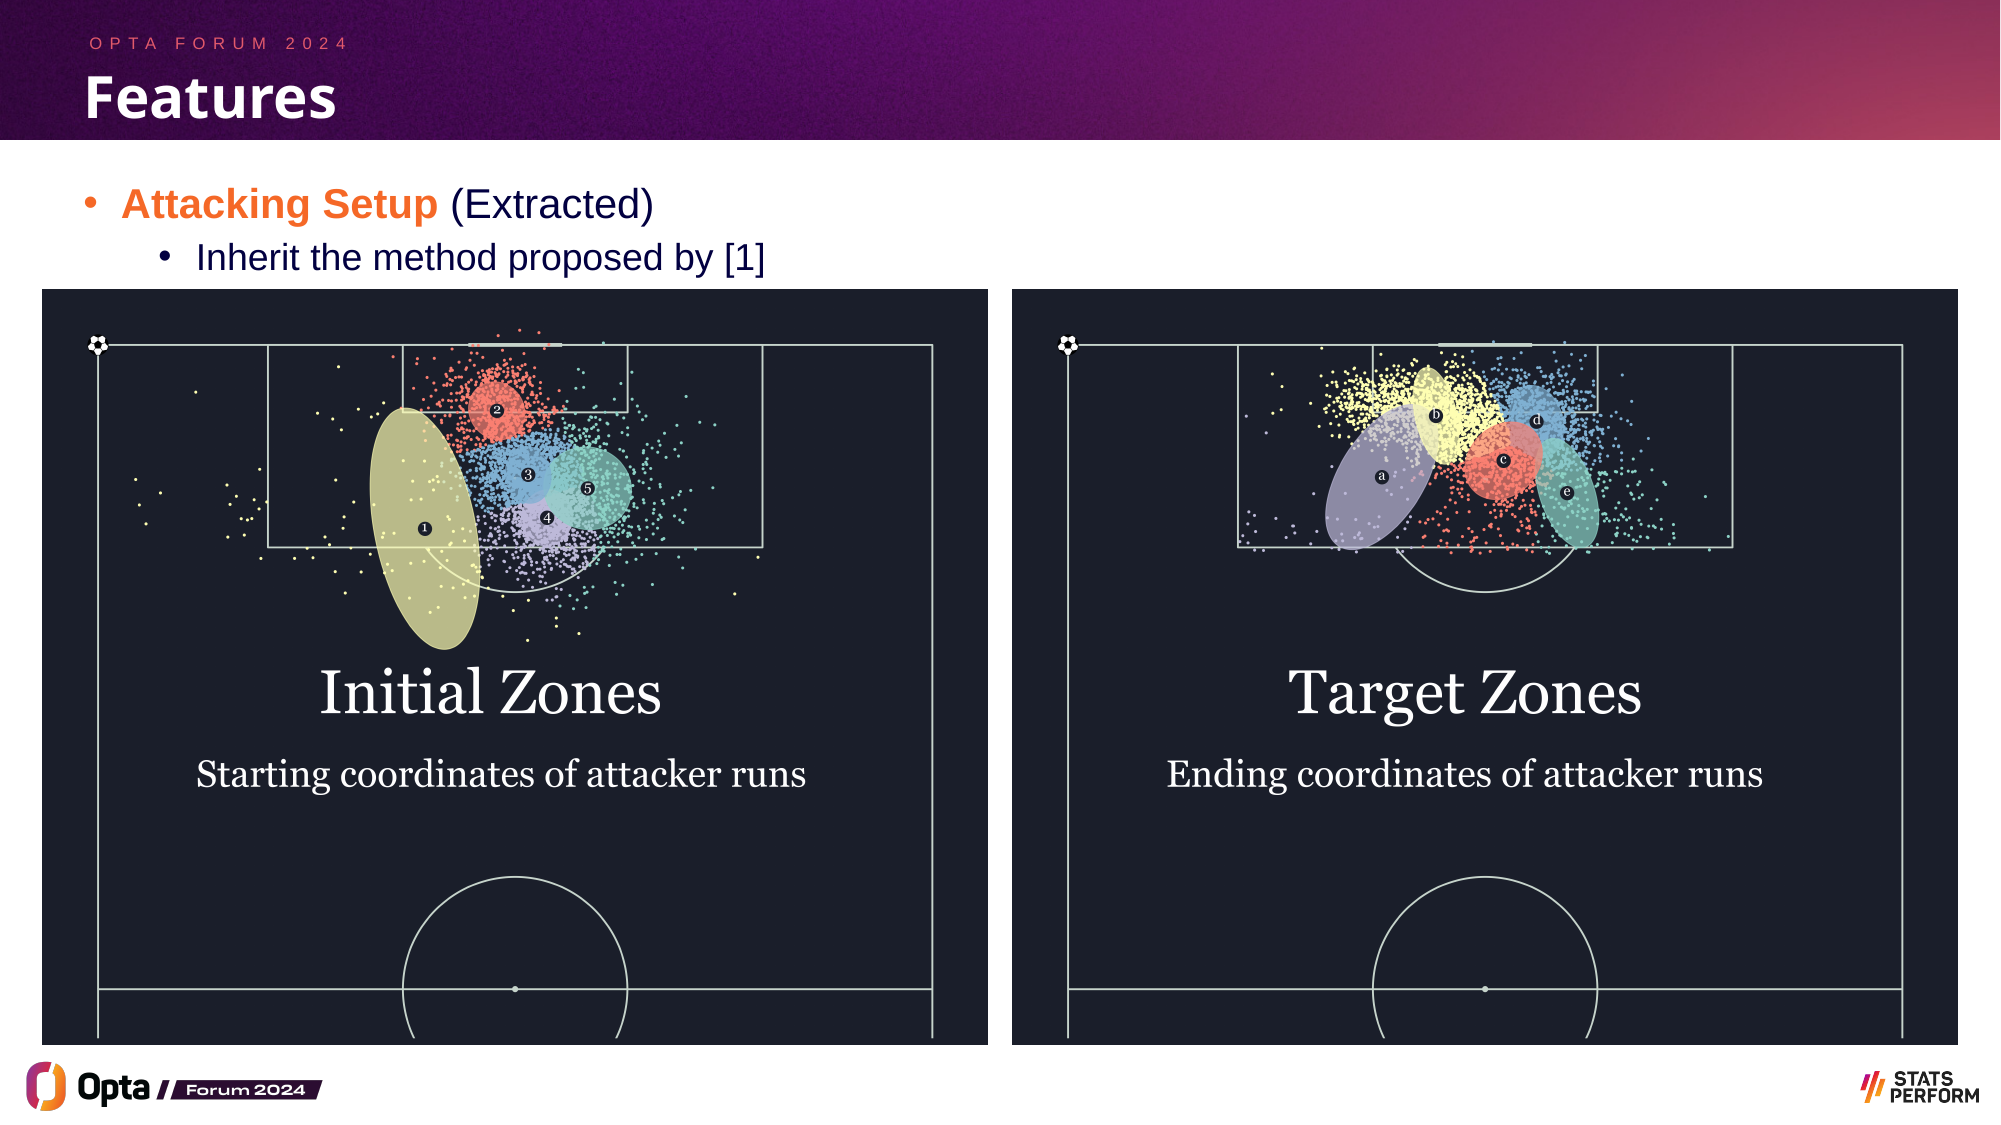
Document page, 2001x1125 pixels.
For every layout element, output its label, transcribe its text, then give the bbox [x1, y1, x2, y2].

picture [1012, 289, 1958, 1045]
picture [0, 0, 2001, 140]
picture [21, 1057, 327, 1119]
title Features [68, 61, 1920, 140]
list Attacking Setup (Extracted) Inherit the method proposed by [1] [68, 174, 1892, 999]
picture [42, 289, 988, 1045]
picture [1860, 1071, 1979, 1103]
